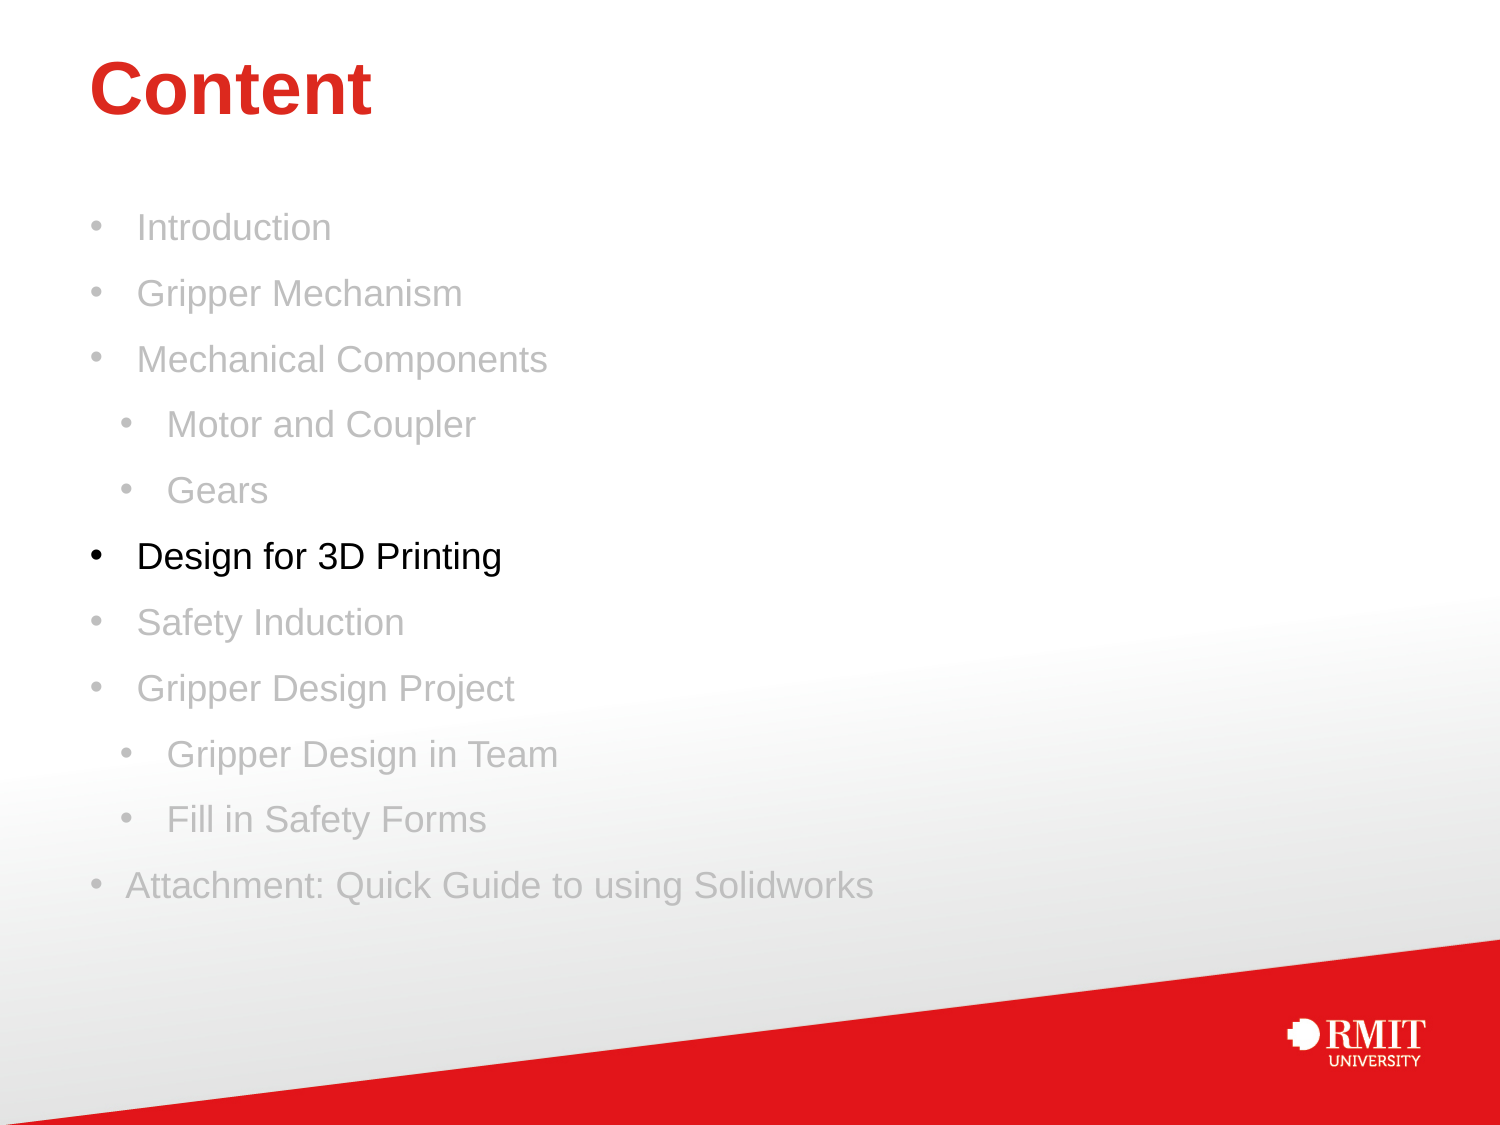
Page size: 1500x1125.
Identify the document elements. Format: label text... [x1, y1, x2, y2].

list Introduction Gripper Mechanism Mechanical Components Motor and Coupler Gears Design for 3D Printing Safety Induction Gripper Design Project Gripper Design in Team Fill in Safety Forms Attachment: Quick Guide to using Solidworks [75, 195, 1425, 924]
title Content [75, 72, 1425, 157]
picture [0, 0, 1500, 1125]
